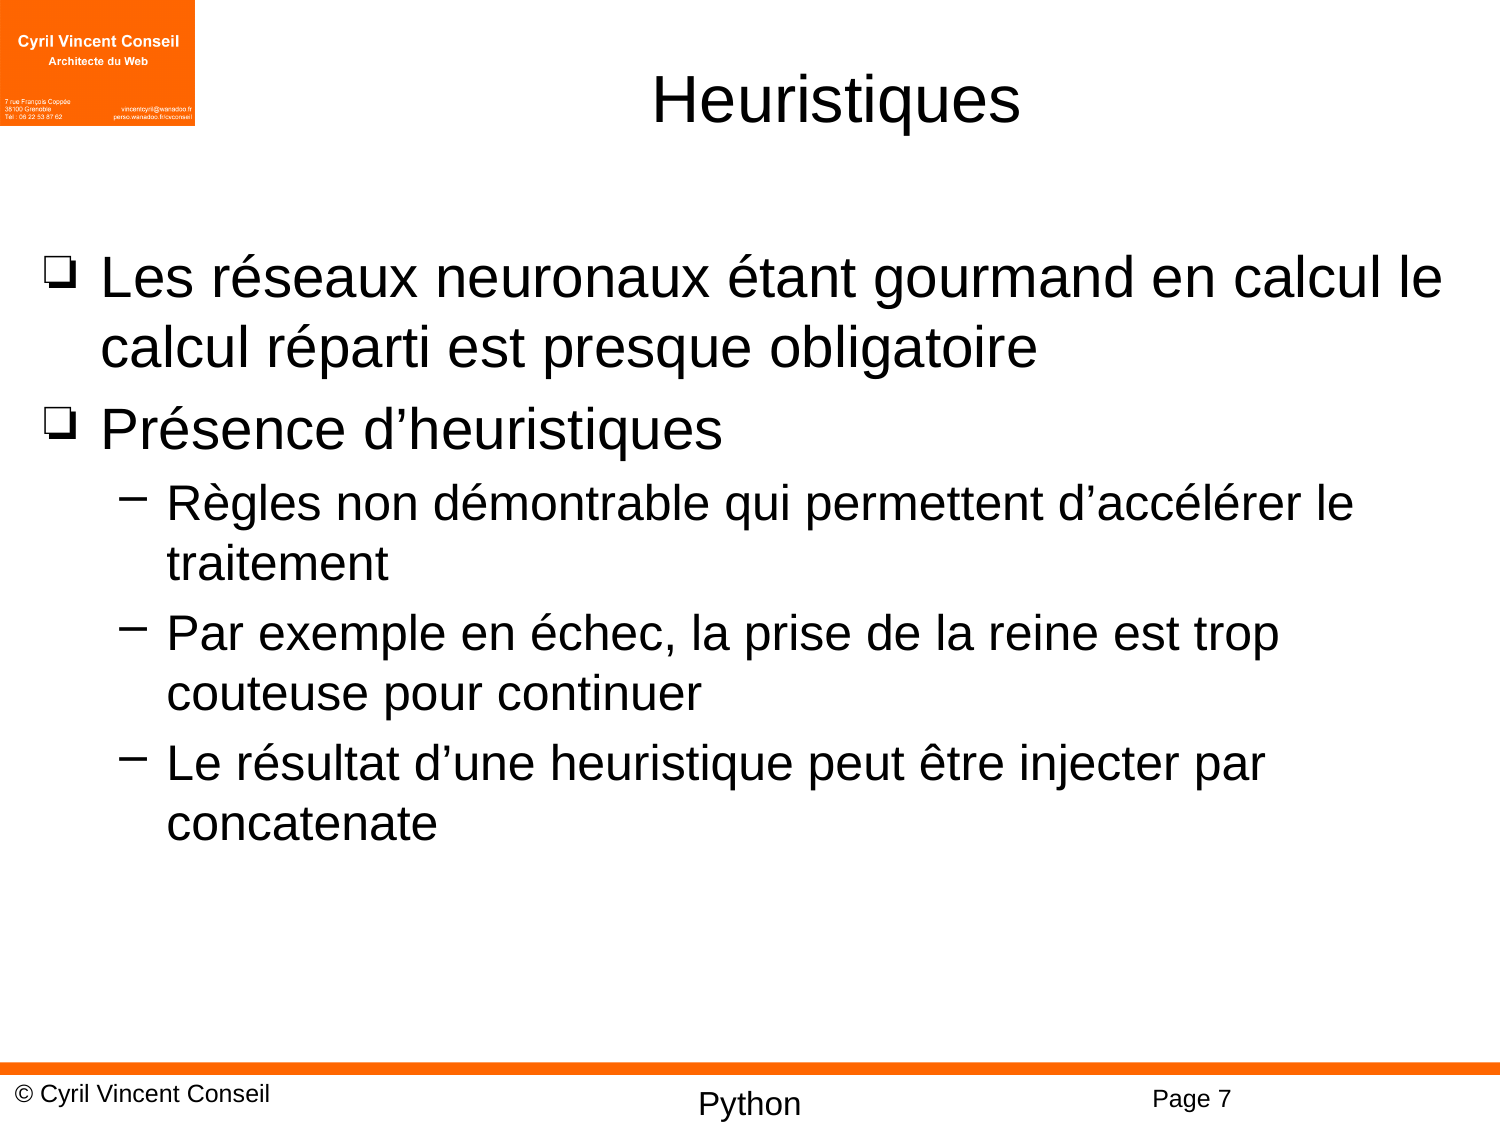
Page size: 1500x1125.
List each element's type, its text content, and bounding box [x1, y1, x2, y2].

title Heuristiques [194, 2, 1480, 190]
list Les réseaux neuronaux étant gourmand en calcul le calcul réparti est presque obligatoire Présence d’heuristiques Règles non démontrable qui permettent d’accélérer le traitement Par exemple en échec, la prise de la reine est trop couteuse pour continuer Le résultat d’une heuristique peut être injecter par concatenate [29, 231, 1468, 1059]
picture [0, 0, 195, 126]
